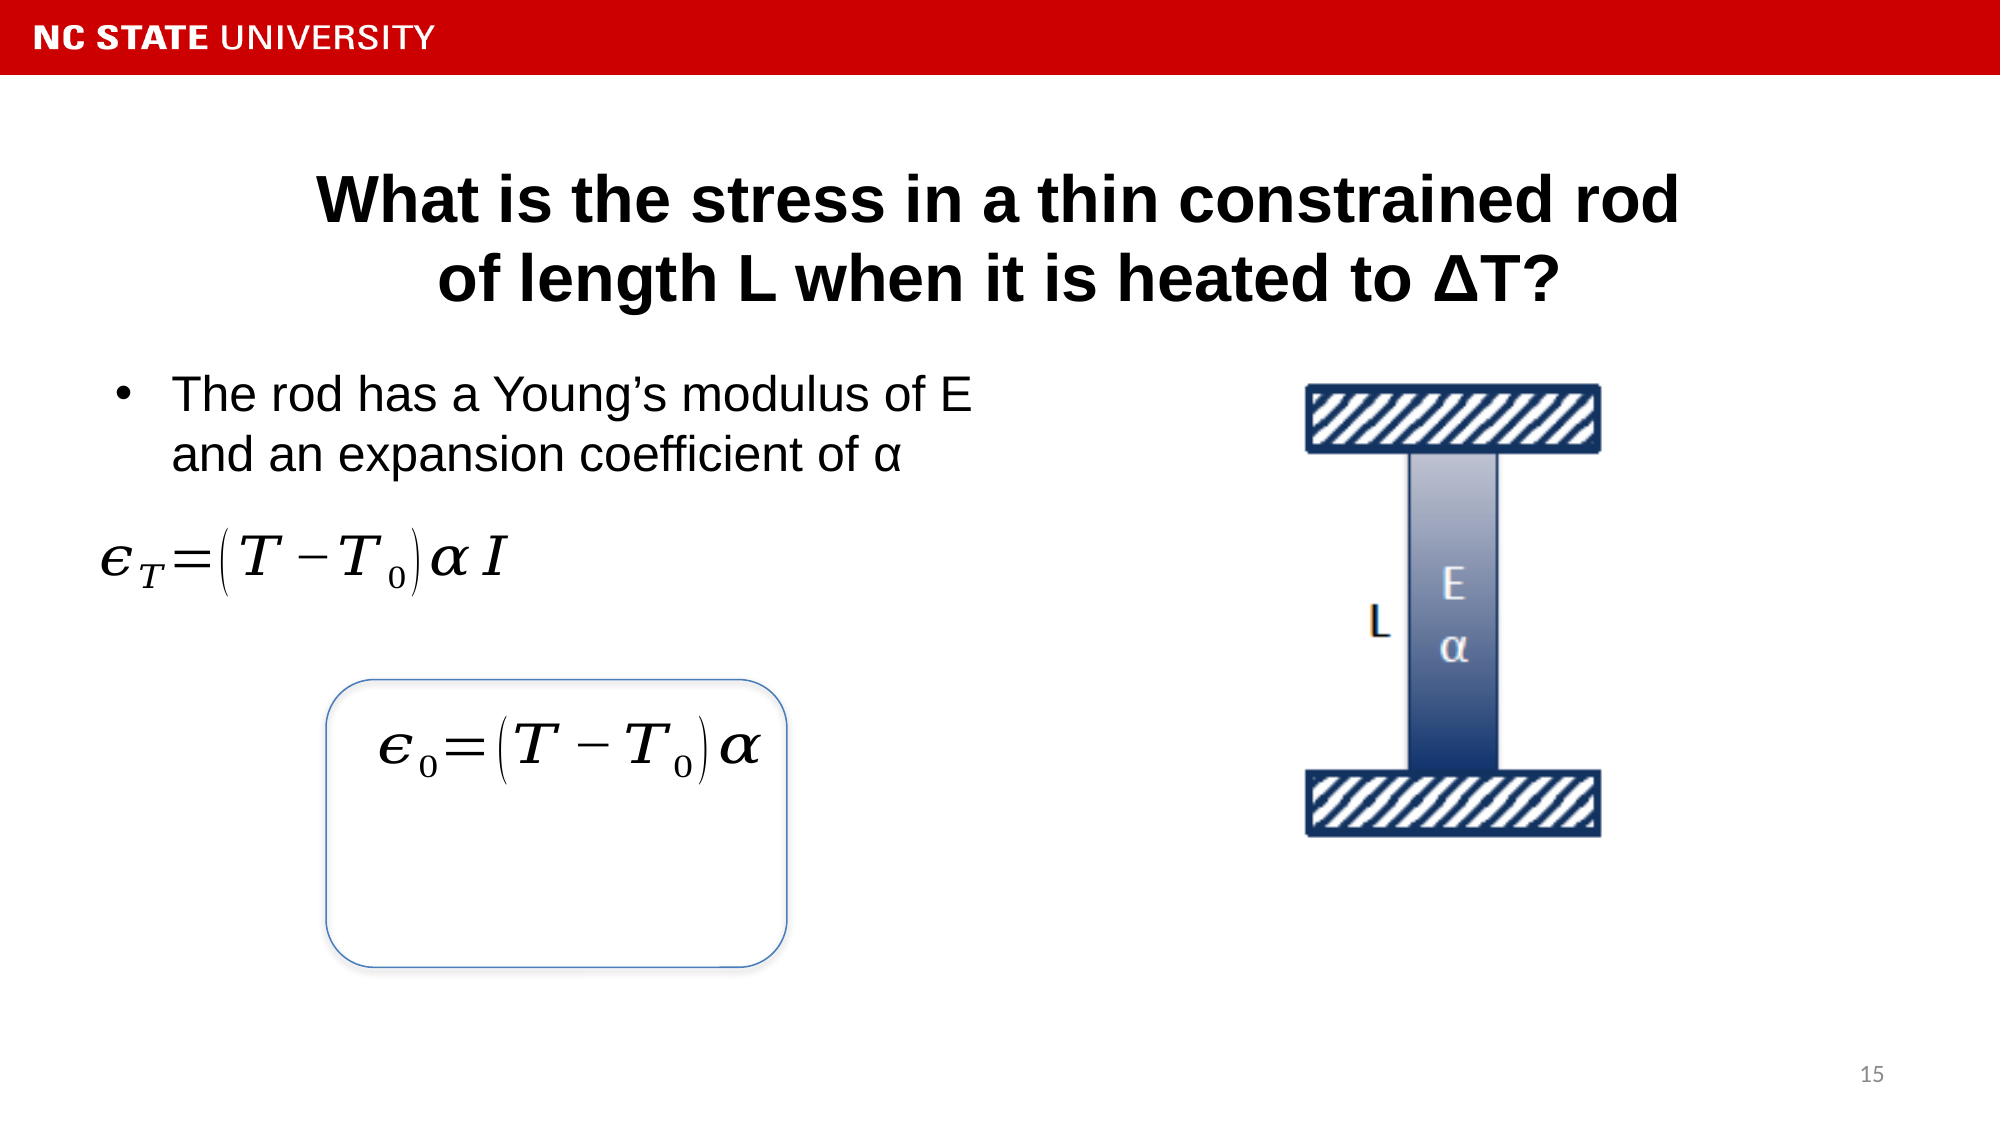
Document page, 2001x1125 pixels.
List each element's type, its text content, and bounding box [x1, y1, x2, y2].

text_box [325, 678, 788, 969]
slide_number 15 [1433, 1042, 1900, 1103]
picture [1290, 367, 1627, 858]
list The rod has a Young’s modulus of E and an expansion coefficient of α [99, 354, 1022, 1005]
title What is the stress in a thin constrained rod of length L when it is heated to ΔT? [99, 147, 1900, 323]
picture [0, 0, 2000, 75]
